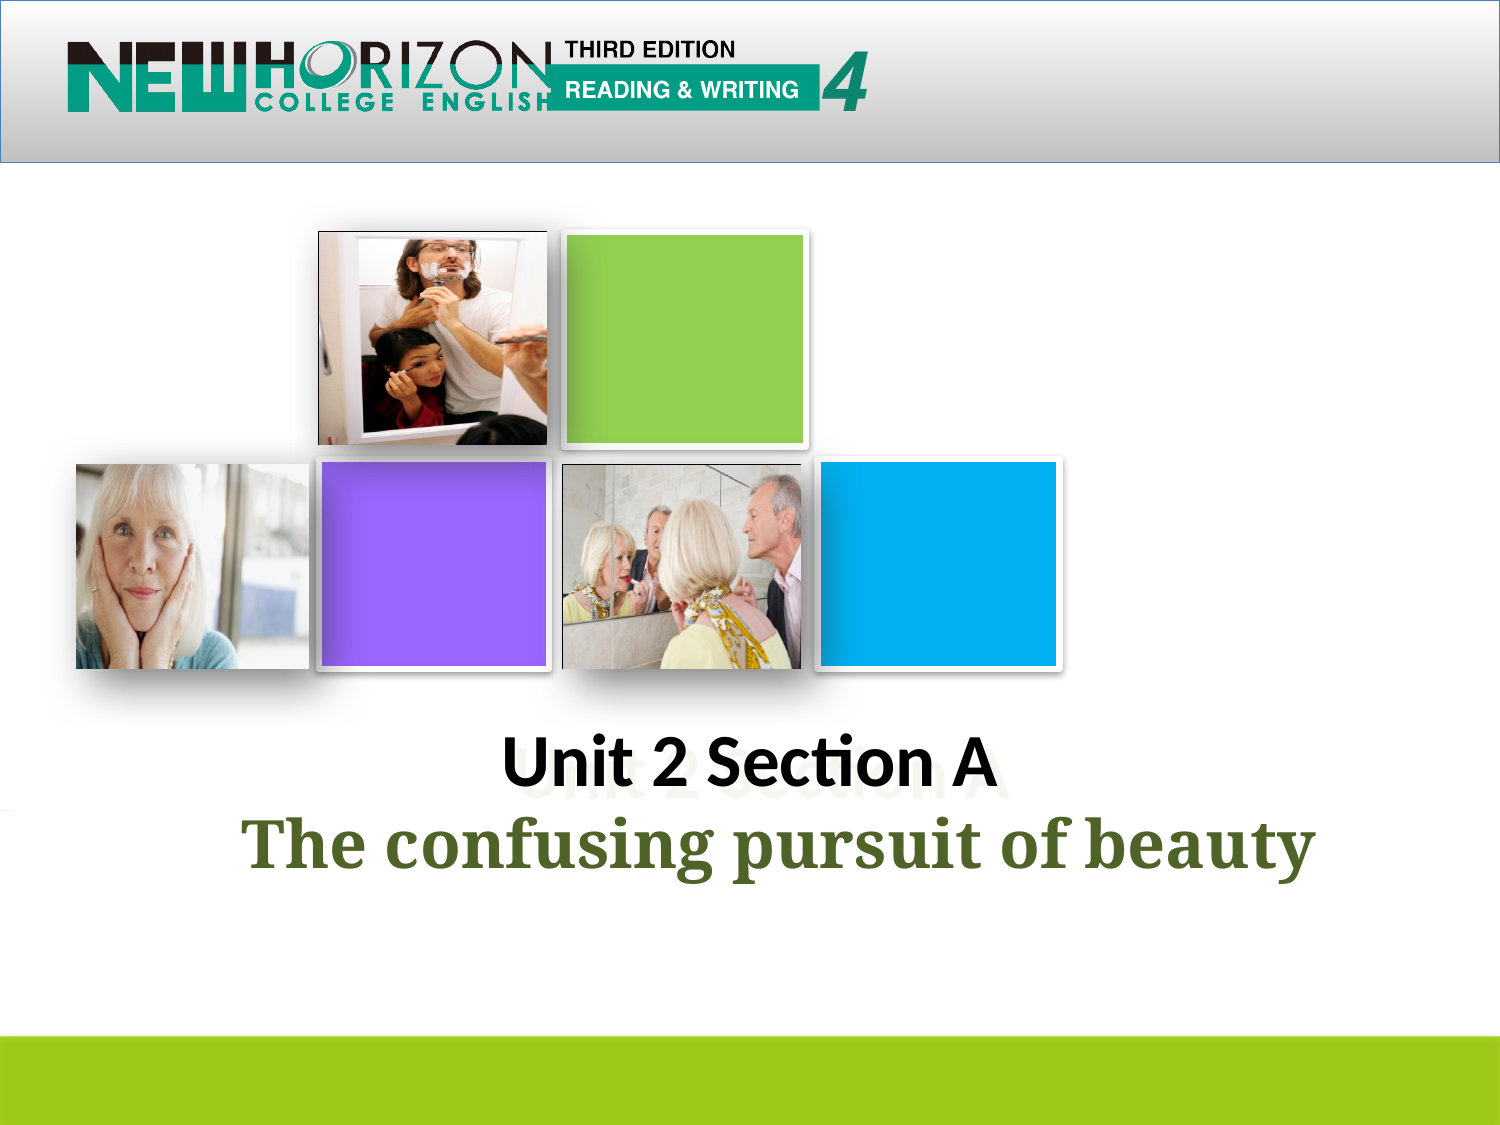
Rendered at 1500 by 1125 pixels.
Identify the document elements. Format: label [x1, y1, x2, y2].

text_box [0, 0, 1500, 1125]
